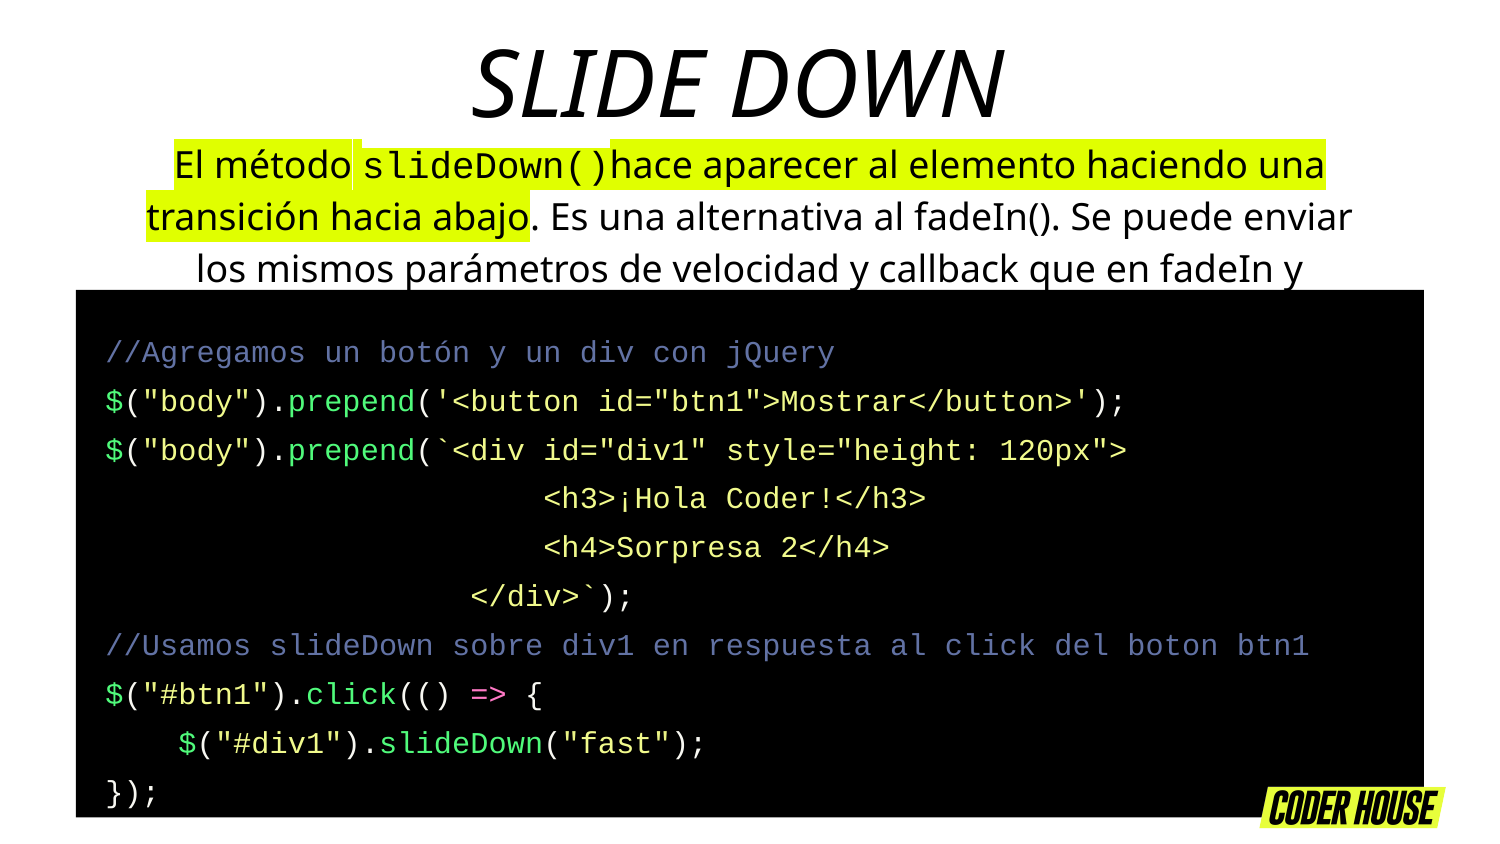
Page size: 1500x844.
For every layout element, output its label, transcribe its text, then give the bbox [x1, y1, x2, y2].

text_box SLIDE DOWN [273, 8, 1203, 171]
text_box El método slideDown()hace aparecer al elemento haciendo una transición hacia abajo. Es una alternativa al fadeIn(). Se puede enviar los mismos parámetros de velocidad y callback que en fadeIn y fadeOut. [106, 119, 1394, 289]
text_box //Agregamos un botón y un div con jQuery $("body").prepend('<button id="btn1">Mostrar</button>'); $("body").prepend(`<div id="div1" style="height: 120px"> <h3>¡Hola Coder!</h3> <h4>Sorpresa 2</h4> </div>`); //Usamos slideDown sobre div1 en respuesta al click del boton btn1 $("#btn1").click(() => { $("#div1").slideDown("fast"); }); [75, 289, 1424, 818]
picture [1254, 780, 1451, 836]
